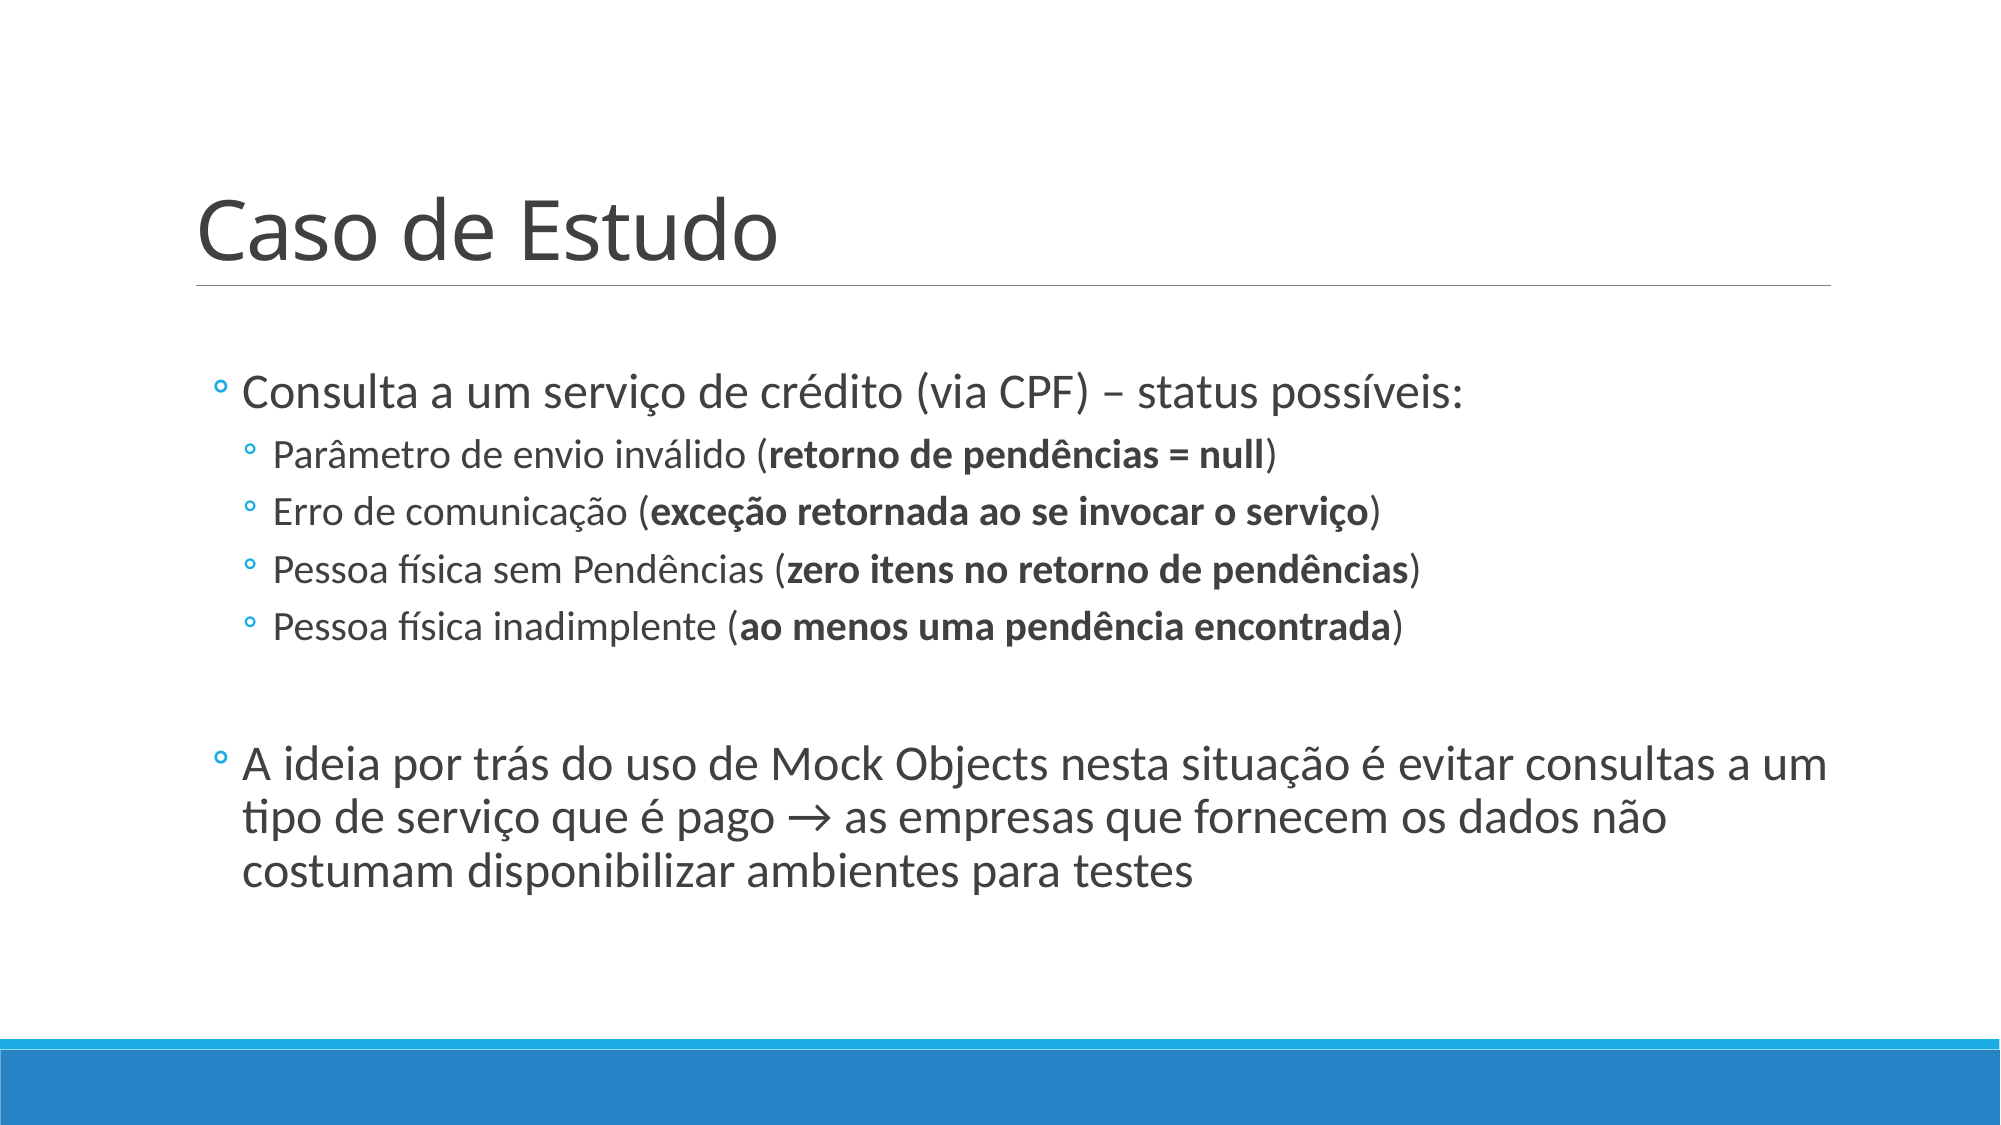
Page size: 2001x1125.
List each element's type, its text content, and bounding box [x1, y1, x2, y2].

title Caso de Estudo [180, 47, 1830, 285]
list Consulta a um serviço de crédito (via CPF) – status possíveis: Parâmetro de envio inválido (retorno de pendências = null) Erro de comunicação (exceção retornada ao se invocar o serviço) Pessoa física sem Pendências (zero itens no retorno de pendências) Pessoa física inadimplente (ao menos uma pendência encontrada) A ideia por trás do uso de Mock Objects nesta situação é evitar consultas a um tipo de serviço que é pago → as empresas que fornecem os dados não costumam disponibilizar ambientes para testes [180, 295, 1830, 1013]
